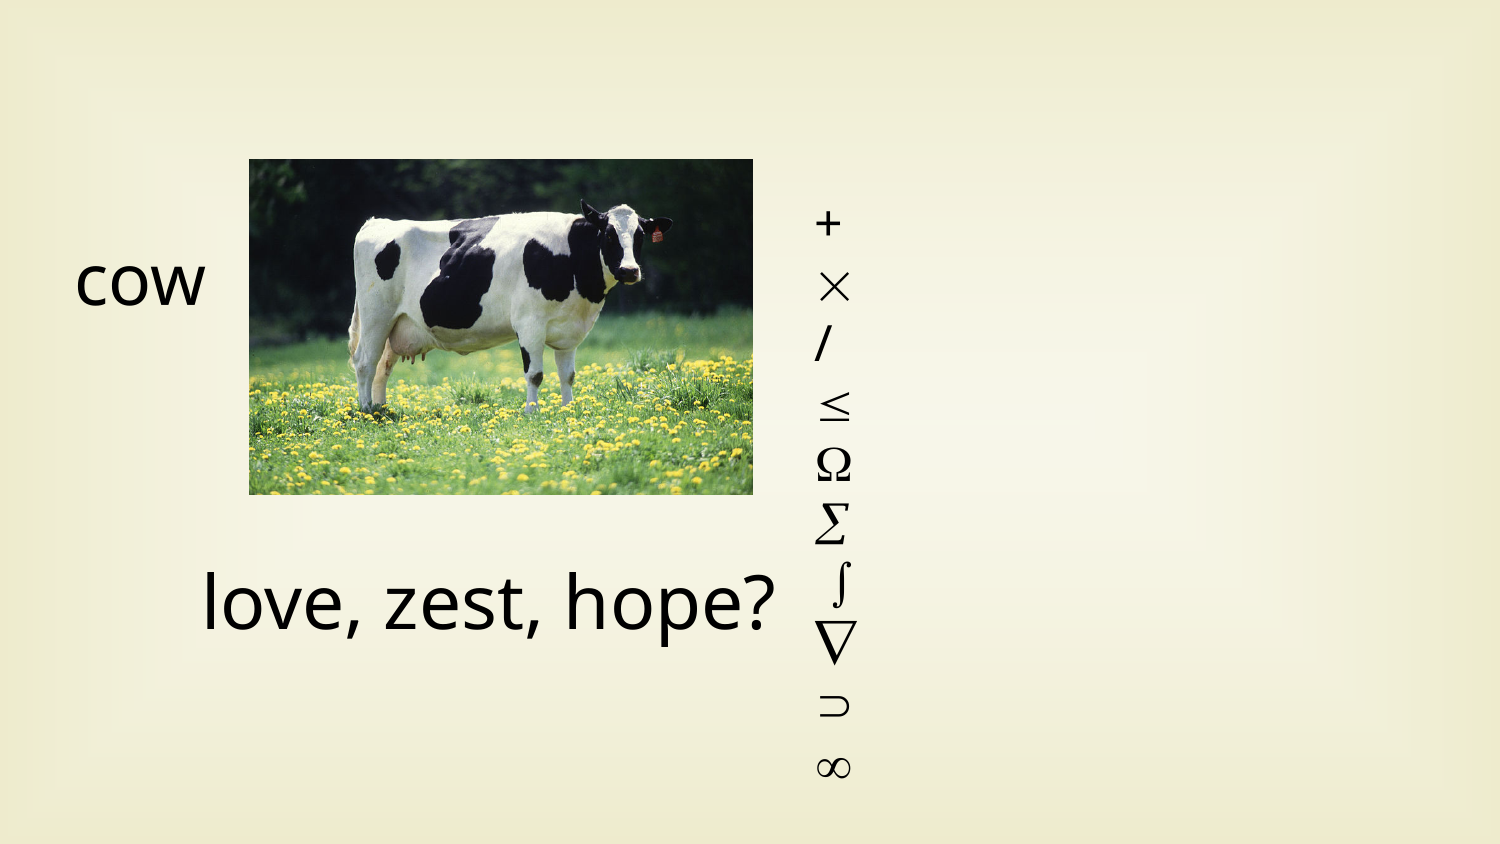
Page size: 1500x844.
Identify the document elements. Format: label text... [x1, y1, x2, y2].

text_box +  /        [800, 184, 900, 800]
picture [249, 158, 754, 496]
list cow [59, 221, 243, 335]
text_box love, zest, hope? [186, 546, 792, 652]
